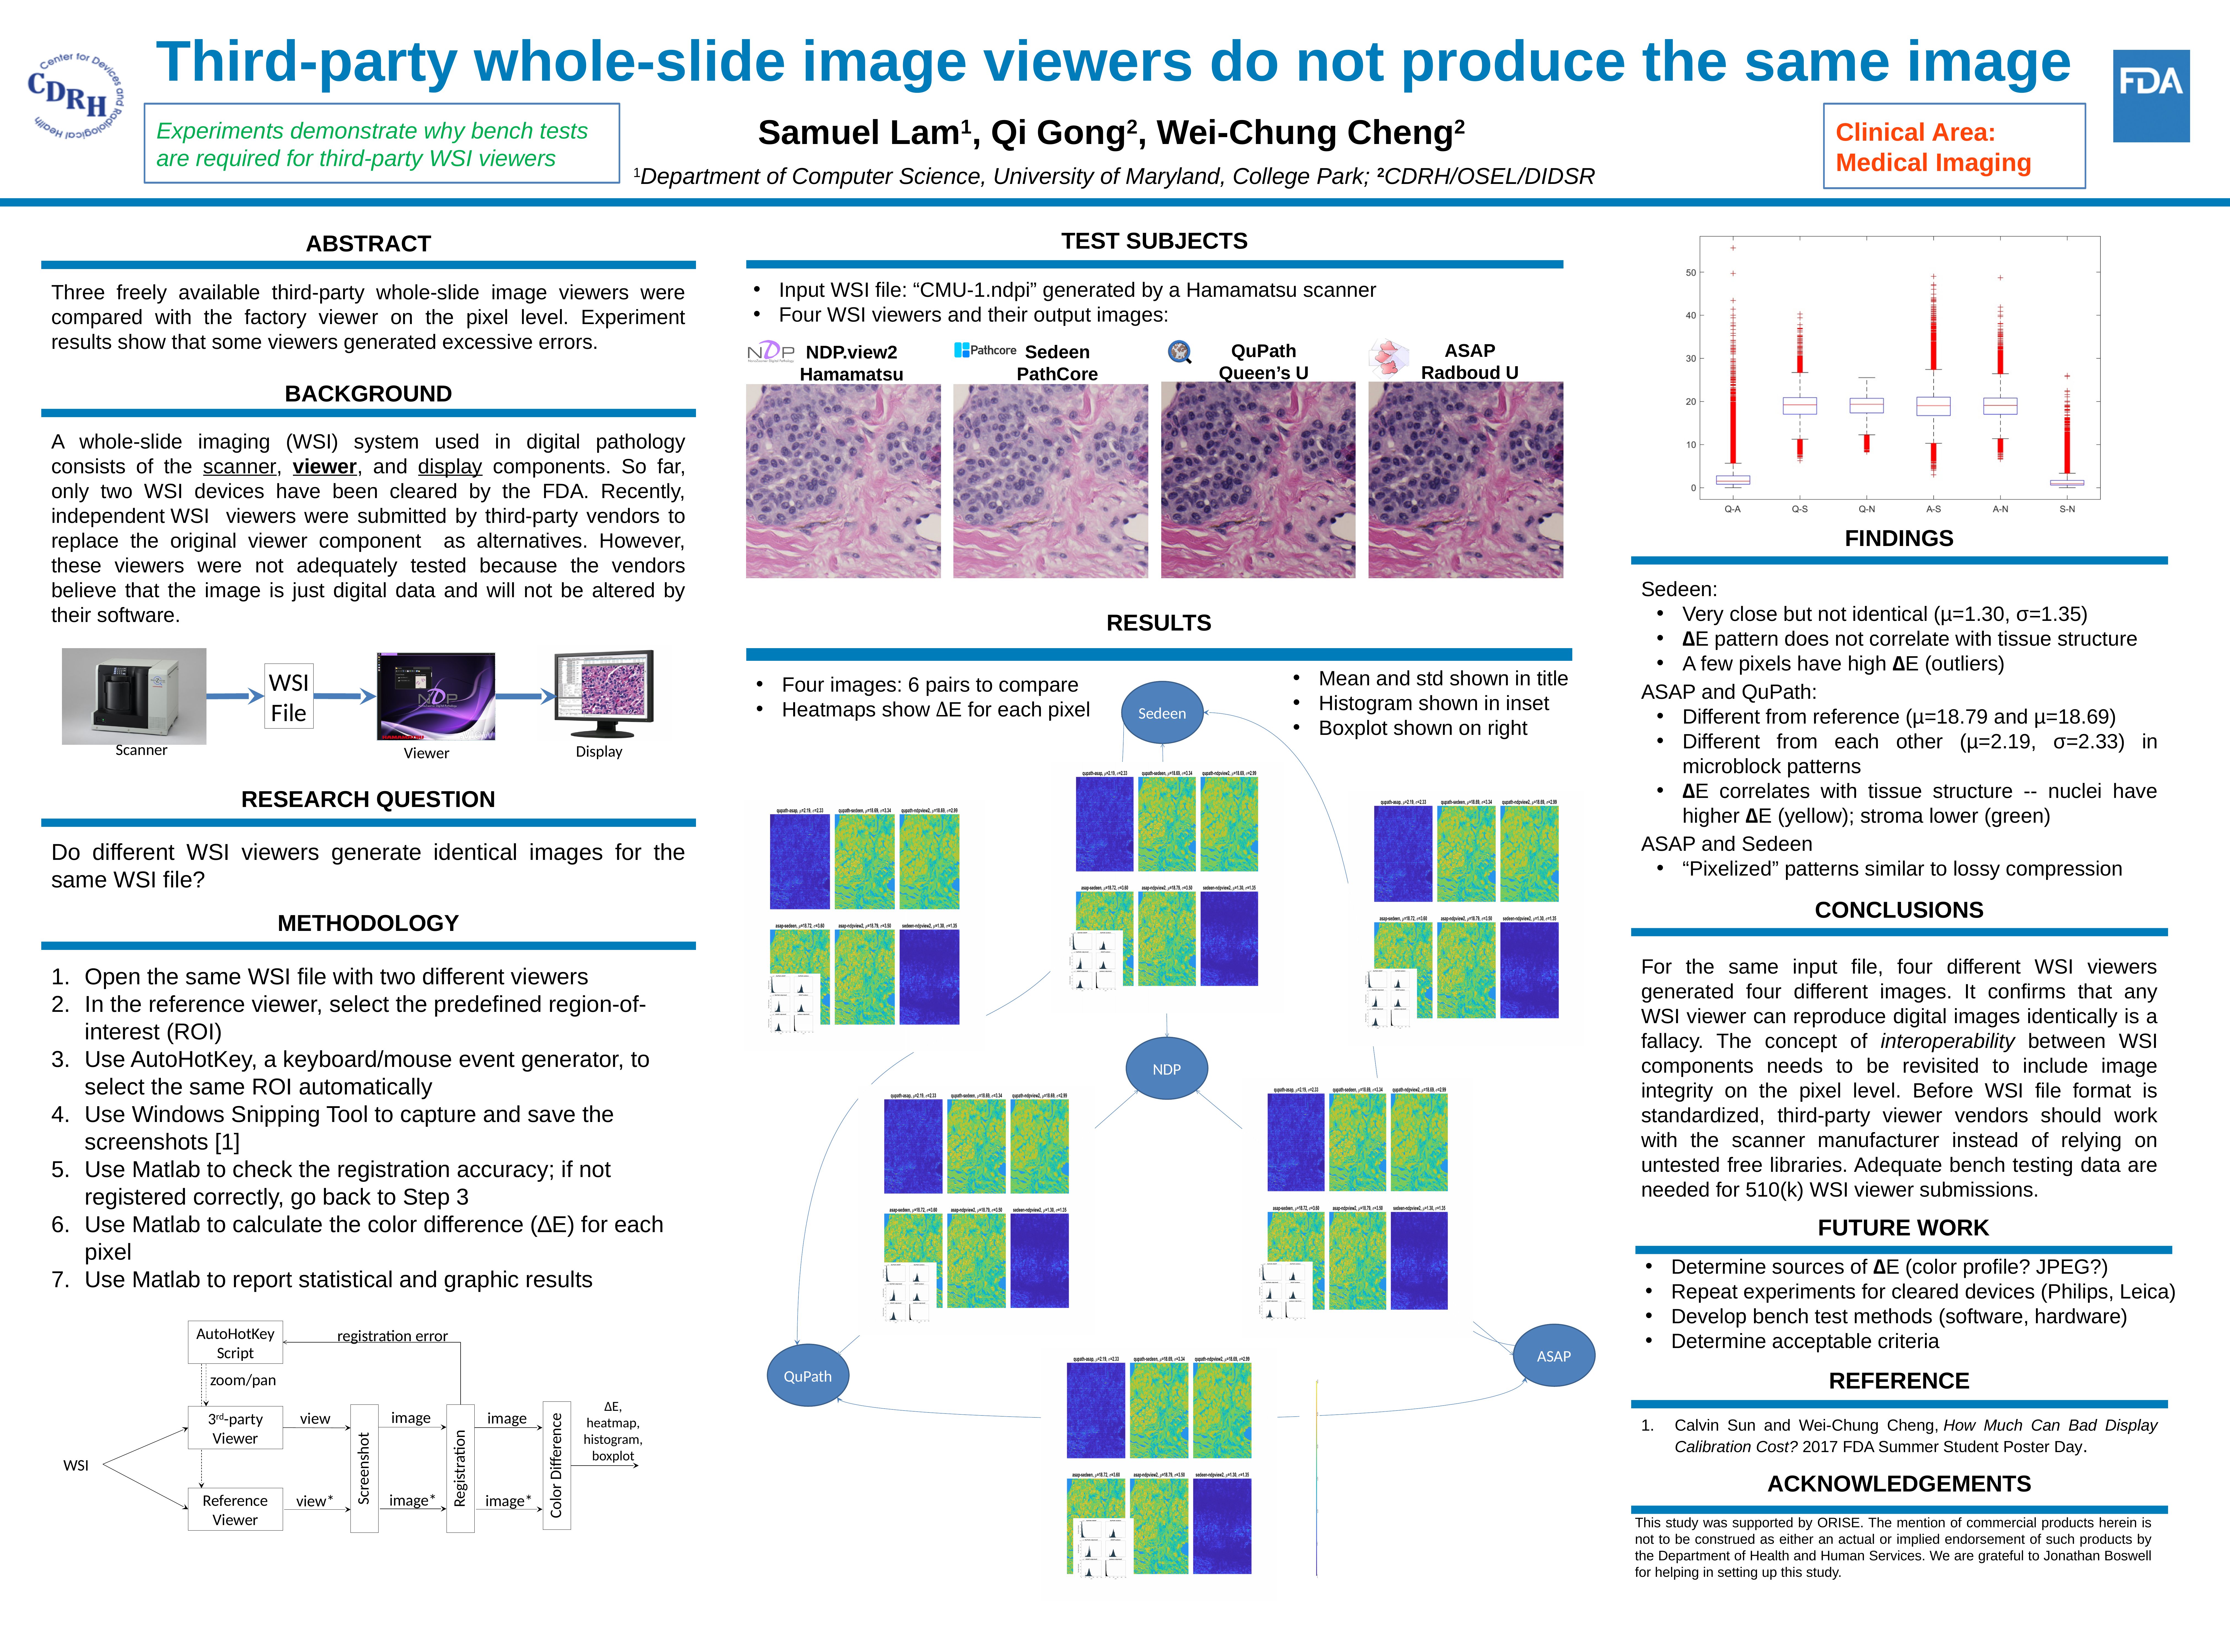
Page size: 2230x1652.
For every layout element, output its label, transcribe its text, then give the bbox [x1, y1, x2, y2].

text_box TEST SUBJECTS [746, 219, 1563, 260]
text_box [746, 648, 1573, 661]
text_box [797, 711, 1124, 1346]
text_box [1162, 743, 1167, 761]
text_box RESULTS [746, 599, 1572, 644]
text_box Clinical Area: Medical Imaging [1824, 104, 2085, 188]
text_box Mean and std shown in title Histogram shown in inset Boxplot shown on right [1283, 655, 1586, 749]
picture [1348, 790, 1585, 1046]
text_box Four images: 6 pairs to compare Heatmaps show ΔE for each pixel [746, 661, 1148, 731]
text_box 3rd-party Viewer [203, 1406, 283, 1449]
text_box Calvin Sun and Wei-Chung Cheng, How Much Can Bad Display Calibration Cost? 2017 FDA Summer Student Poster Day. [1631, 1409, 2168, 1466]
picture [2113, 50, 2190, 143]
picture [27, 53, 124, 139]
picture [858, 1084, 1095, 1335]
picture [1683, 232, 2102, 520]
text_box registration error [404, 1323, 461, 1347]
text_box [41, 260, 697, 270]
text_box Do different WSI viewers generate identical images for the same WSI file? [41, 827, 696, 902]
text_box view* [289, 1488, 342, 1509]
text_box registration error [325, 1323, 339, 1347]
text_box ABSTRACT [41, 219, 696, 260]
text_box Three freely available third-party whole-slide image viewers were compared with the factory viewer on the pixel level. Experiment results show that some viewers generated excessive errors. [41, 269, 696, 363]
text_box image* [382, 1487, 444, 1509]
text_box NDP [1125, 1037, 1202, 1100]
text_box [41, 941, 697, 950]
text_box Reference Viewer [188, 1488, 283, 1531]
text_box AutoHotKey Script [188, 1321, 283, 1364]
text_box METHODOLOGY [41, 902, 696, 941]
text_box image* [478, 1488, 540, 1509]
text_box CONCLUSIONS [1631, 888, 2168, 927]
text_box image [480, 1405, 534, 1427]
text_box Determine sources of ∆E (color profile? JPEG?) Repeat experiments for cleared devices (Philips, Leica) Develop bench test methods (software, hardware) Determine acceptable criteria [1635, 1243, 2193, 1362]
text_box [1203, 712, 1530, 1347]
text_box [62, 644, 671, 764]
text_box Sedeen: Very close but not identical (µ=1.30, σ=1.35) ∆E pattern does not correlate with tissue structure A few pixels have high ∆E (outliers) ASAP and QuPath: Different from reference (µ=18.79 and µ=18.69) Different from each other (µ=2.19, σ=2.33) in microblock patterns ∆E correlates with tissue structure -- nuclei have higher ∆E (yellow); stroma lower (green) ASAP and Sedeen “Pixelized” patterns similar to lossy compression [1631, 566, 2168, 888]
text_box For the same input file, four different WSI viewers generated four different images. It confirms that any WSI viewer can reproduce digital images identically is a fallacy. The concept of interoperability between WSI components needs to be revisited to include image integrity on the pixel level. Before WSI file format is standardized, third-party viewer vendors should work with the scanner manufacturer instead of relying on untested free libraries. Adequate bench testing data are needed for 510(k) WSI viewer submissions. [1631, 943, 2168, 1211]
text_box Open the same WSI file with two different viewers In the reference viewer, select the predefined region-of-interest (ROI) Use AutoHotKey, a keyboard/mouse event generator, to select the same ROI automatically Use Windows Snipping Tool to capture and save the screenshots [1] Use Matlab to check the registration accuracy; if not registered correctly, go back to Step 3 Use Matlab to calculate the color difference (∆E) for each pixel Use Matlab to report statistical and graphic results [41, 952, 696, 1302]
text_box RESEARCH QUESTION [41, 777, 696, 818]
text_box FUTURE WORK [1635, 1206, 2172, 1245]
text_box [1196, 1090, 1514, 1355]
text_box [103, 1428, 188, 1464]
text_box Input WSI file: “CMU-1.ndpi” generated by a Hamamatsu scanner Four WSI viewers and their output images: [743, 266, 1507, 556]
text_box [837, 1090, 1138, 1355]
text_box [1631, 1505, 2169, 1514]
text_box This study was supported by ORISE. The mention of commercial products herein is not to be construed as either an actual or implied endorsement of such products by the Department of Health and Human Services. We are grateful to Jonathan Boswell for helping in setting up this study. [1625, 1504, 2162, 1590]
text_box image [404, 1405, 438, 1427]
text_box FINDINGS [1631, 516, 2168, 556]
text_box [1162, 1016, 1167, 1037]
text_box Registration [447, 1404, 475, 1533]
text_box Experiments demonstrate why bench tests are required for third-party WSI viewers [144, 104, 619, 183]
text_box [1171, 1043, 1192, 1347]
text_box BACKGROUND [41, 371, 696, 408]
text_box Sedeen [1129, 681, 1204, 744]
picture [1050, 762, 1284, 1014]
text_box QuPath [767, 1345, 850, 1407]
text_box [1635, 1245, 2173, 1255]
text_box Screenshot [350, 1465, 379, 1533]
picture [743, 799, 986, 1052]
text_box Third-party whole-slide image viewers do not produce the same image Samuel Lam1, Qi Gong2, Wei-Chung Cheng2 1Department of Computer Science, University of Maryland, College Park; 2CDRH/OSEL/DIDSR [0, 11, 2229, 198]
text_box WSI [49, 1452, 101, 1476]
text_box [41, 408, 697, 418]
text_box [746, 338, 1573, 578]
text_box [103, 1464, 188, 1510]
picture [1299, 1363, 1320, 1602]
picture [1242, 1078, 1473, 1338]
text_box view [289, 1406, 339, 1428]
picture [1041, 1347, 1277, 1602]
text_box [746, 260, 1564, 269]
text_box 3rd-party Viewer [188, 1406, 200, 1449]
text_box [341, 1284, 403, 1463]
text_box [1631, 556, 2169, 565]
text_box [0, 198, 2230, 207]
text_box ASAP [1513, 1324, 1596, 1387]
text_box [1171, 1604, 1192, 1652]
text_box Color Difference [543, 1401, 571, 1530]
text_box REFERENCE [1631, 1358, 2168, 1400]
text_box ACKNOWLEDGEMENTS [1631, 1466, 2168, 1503]
text_box [1631, 927, 2169, 937]
text_box A whole-slide imaging (WSI) system used in digital pathology consists of the scanner, viewer, and display components. So far, only two WSI devices have been cleared by the FDA. Recently, independent WSI viewers were submitted by third-party vendors to replace the original viewer component as alternatives. However, these viewers were not adequately tested because the vendors believe that the image is just digital data and will not be altered by their software. [41, 418, 696, 637]
text_box [41, 818, 697, 827]
text_box ∆E, heatmap, histogram, boxplot [572, 1395, 654, 1466]
text_box zoom/pan [207, 1367, 309, 1391]
text_box [1631, 1400, 2169, 1409]
